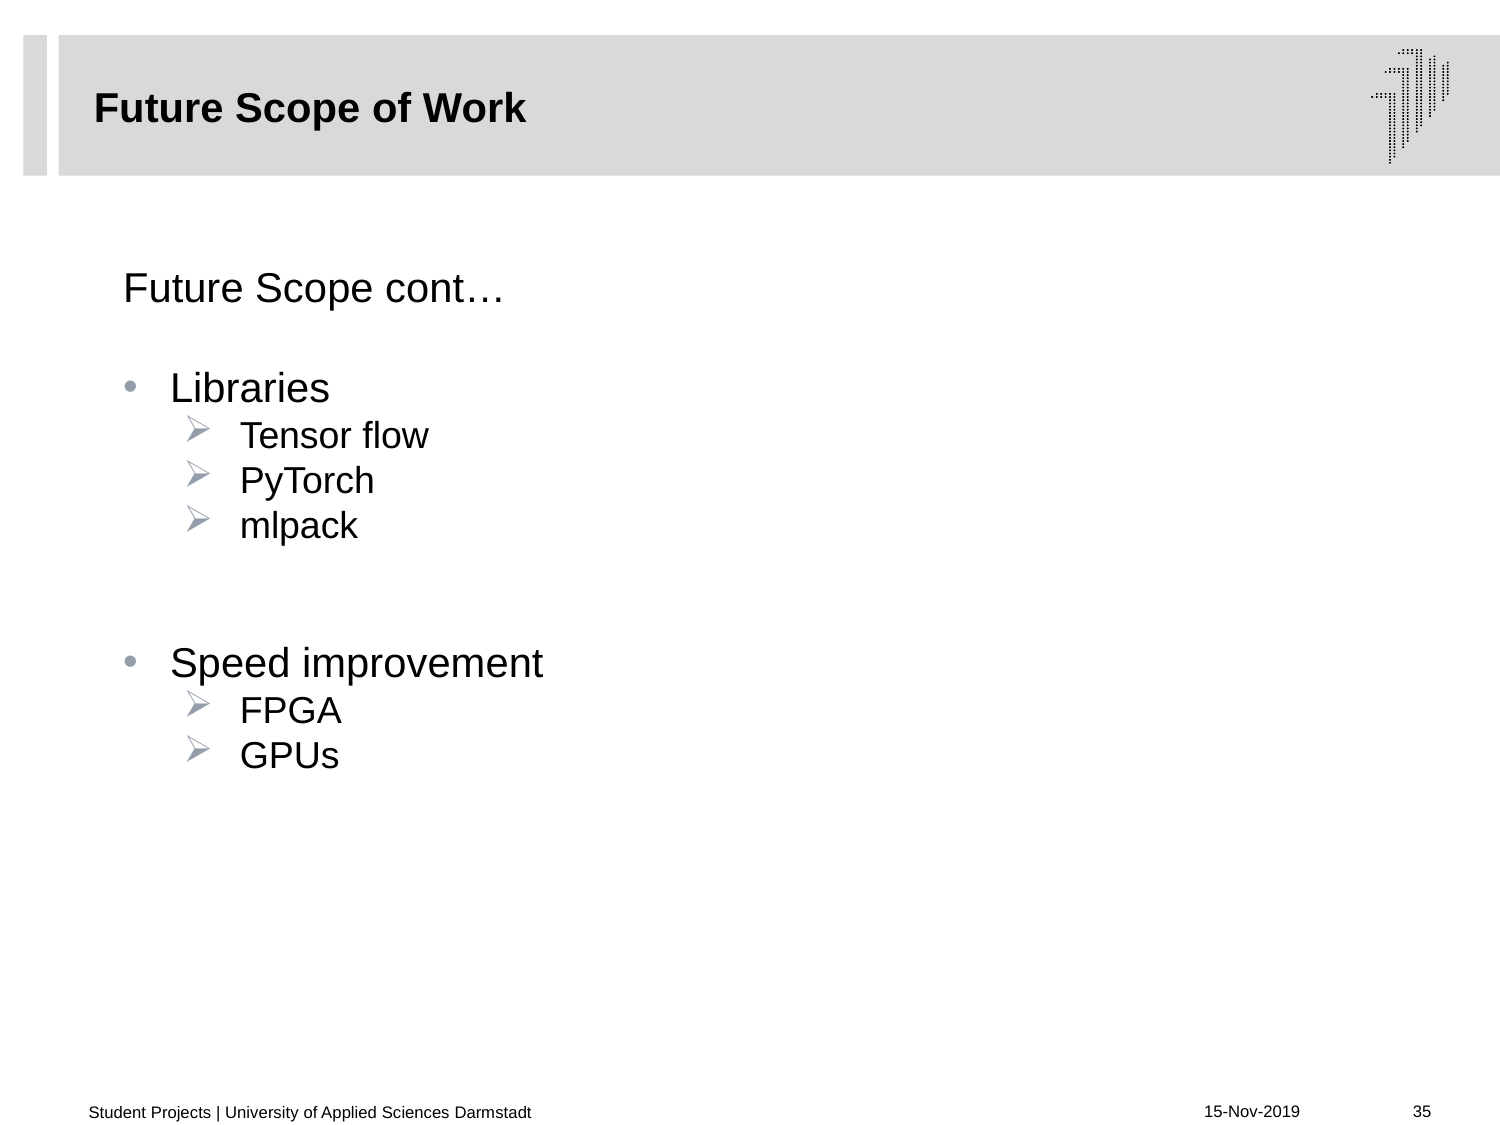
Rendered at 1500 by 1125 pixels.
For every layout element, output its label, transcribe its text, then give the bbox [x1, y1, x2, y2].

picture [1371, 35, 1455, 164]
footer Student Projects | University of Applied Sciences Darmstadt [88, 1089, 1181, 1122]
text_box Future Scope cont… Libraries Tensor flow PyTorch mlpack Speed improvement FPGA GPUs [62, 260, 1447, 1029]
slide_number 35 [1367, 1091, 1447, 1122]
title Future Scope of Work [93, 46, 981, 165]
slide_number 15-Nov-2019 [1188, 1091, 1361, 1122]
